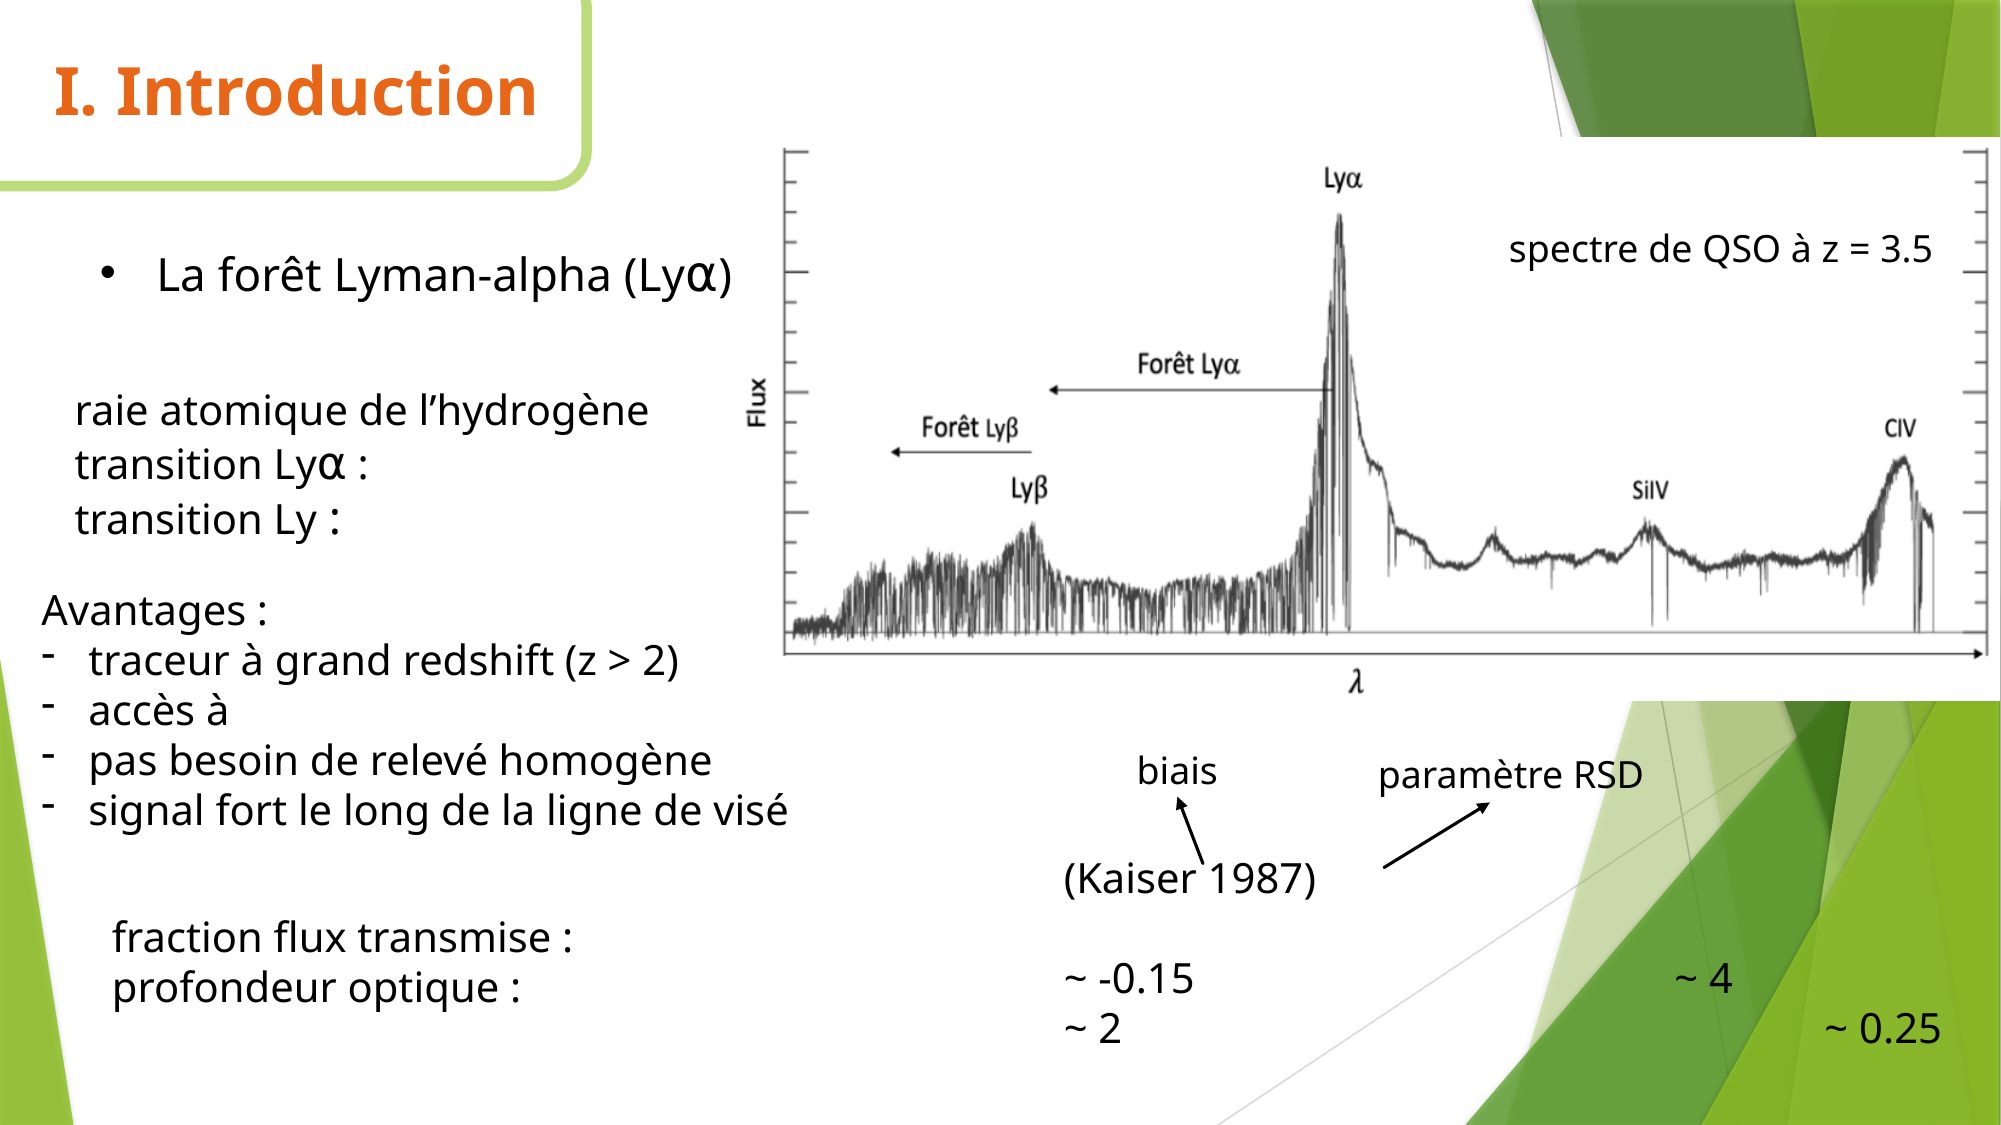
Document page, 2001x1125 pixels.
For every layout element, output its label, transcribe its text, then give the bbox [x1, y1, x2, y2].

text_box paramètre RSD [1363, 743, 1660, 804]
text_box biais [1121, 739, 1233, 800]
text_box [1176, 796, 1204, 864]
text_box [0, 0, 589, 188]
text_box La forêt Lyman-alpha (Ly⍺) [85, 234, 733, 309]
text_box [738, 137, 2000, 701]
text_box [1383, 801, 1491, 869]
